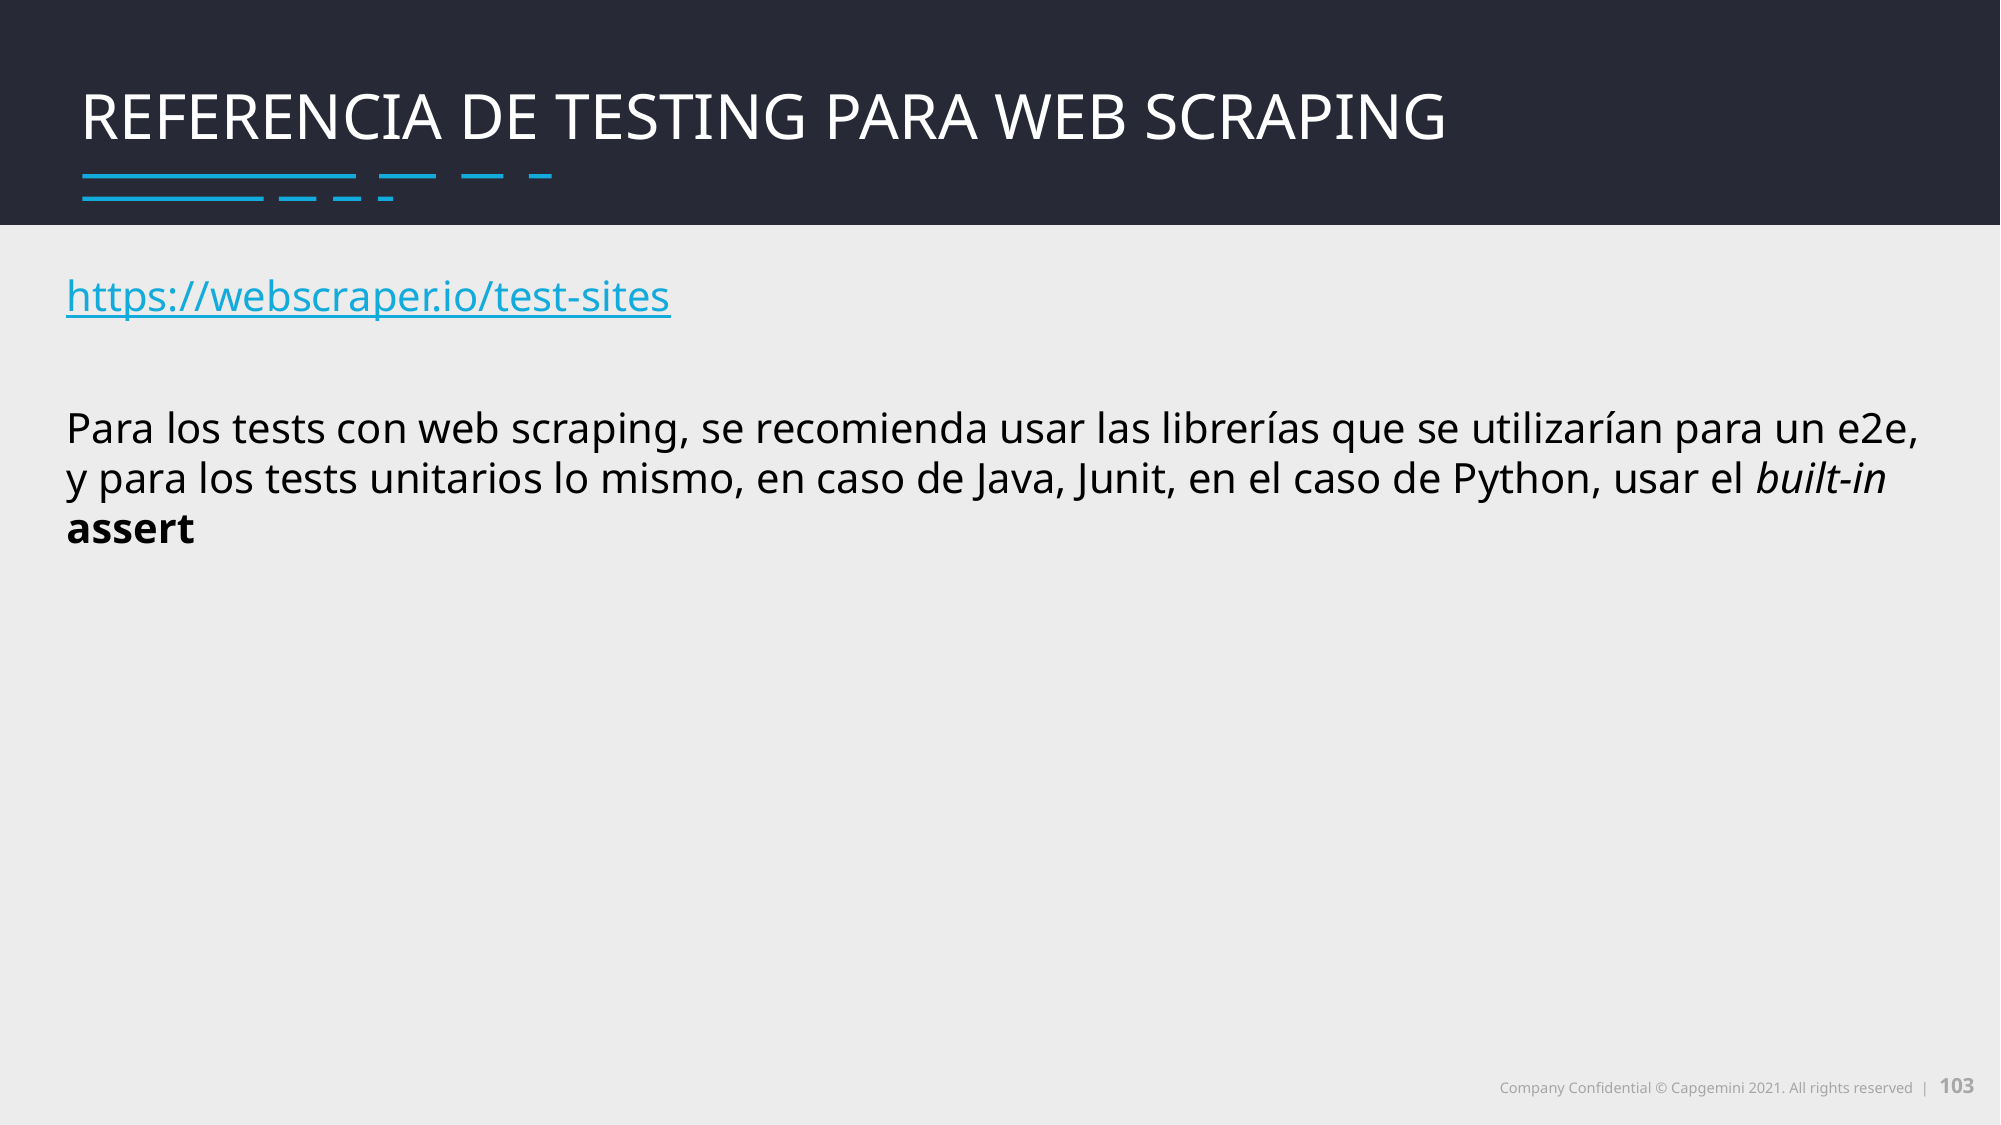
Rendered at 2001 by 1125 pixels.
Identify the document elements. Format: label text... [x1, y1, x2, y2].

text_box Referencia de testing para web scraping [80, 76, 1749, 257]
text_box [0, 0, 2000, 225]
list https://webscraper.io/test-sites Para los tests con web scraping, se recomienda usar las librerías que se utilizarían para un e2e, y para los tests unitarios lo mismo, en caso de Java, Junit, en el caso de Python, usar el built-in assert [65, 269, 1938, 1049]
text_box 103 [1903, 1072, 2000, 1101]
